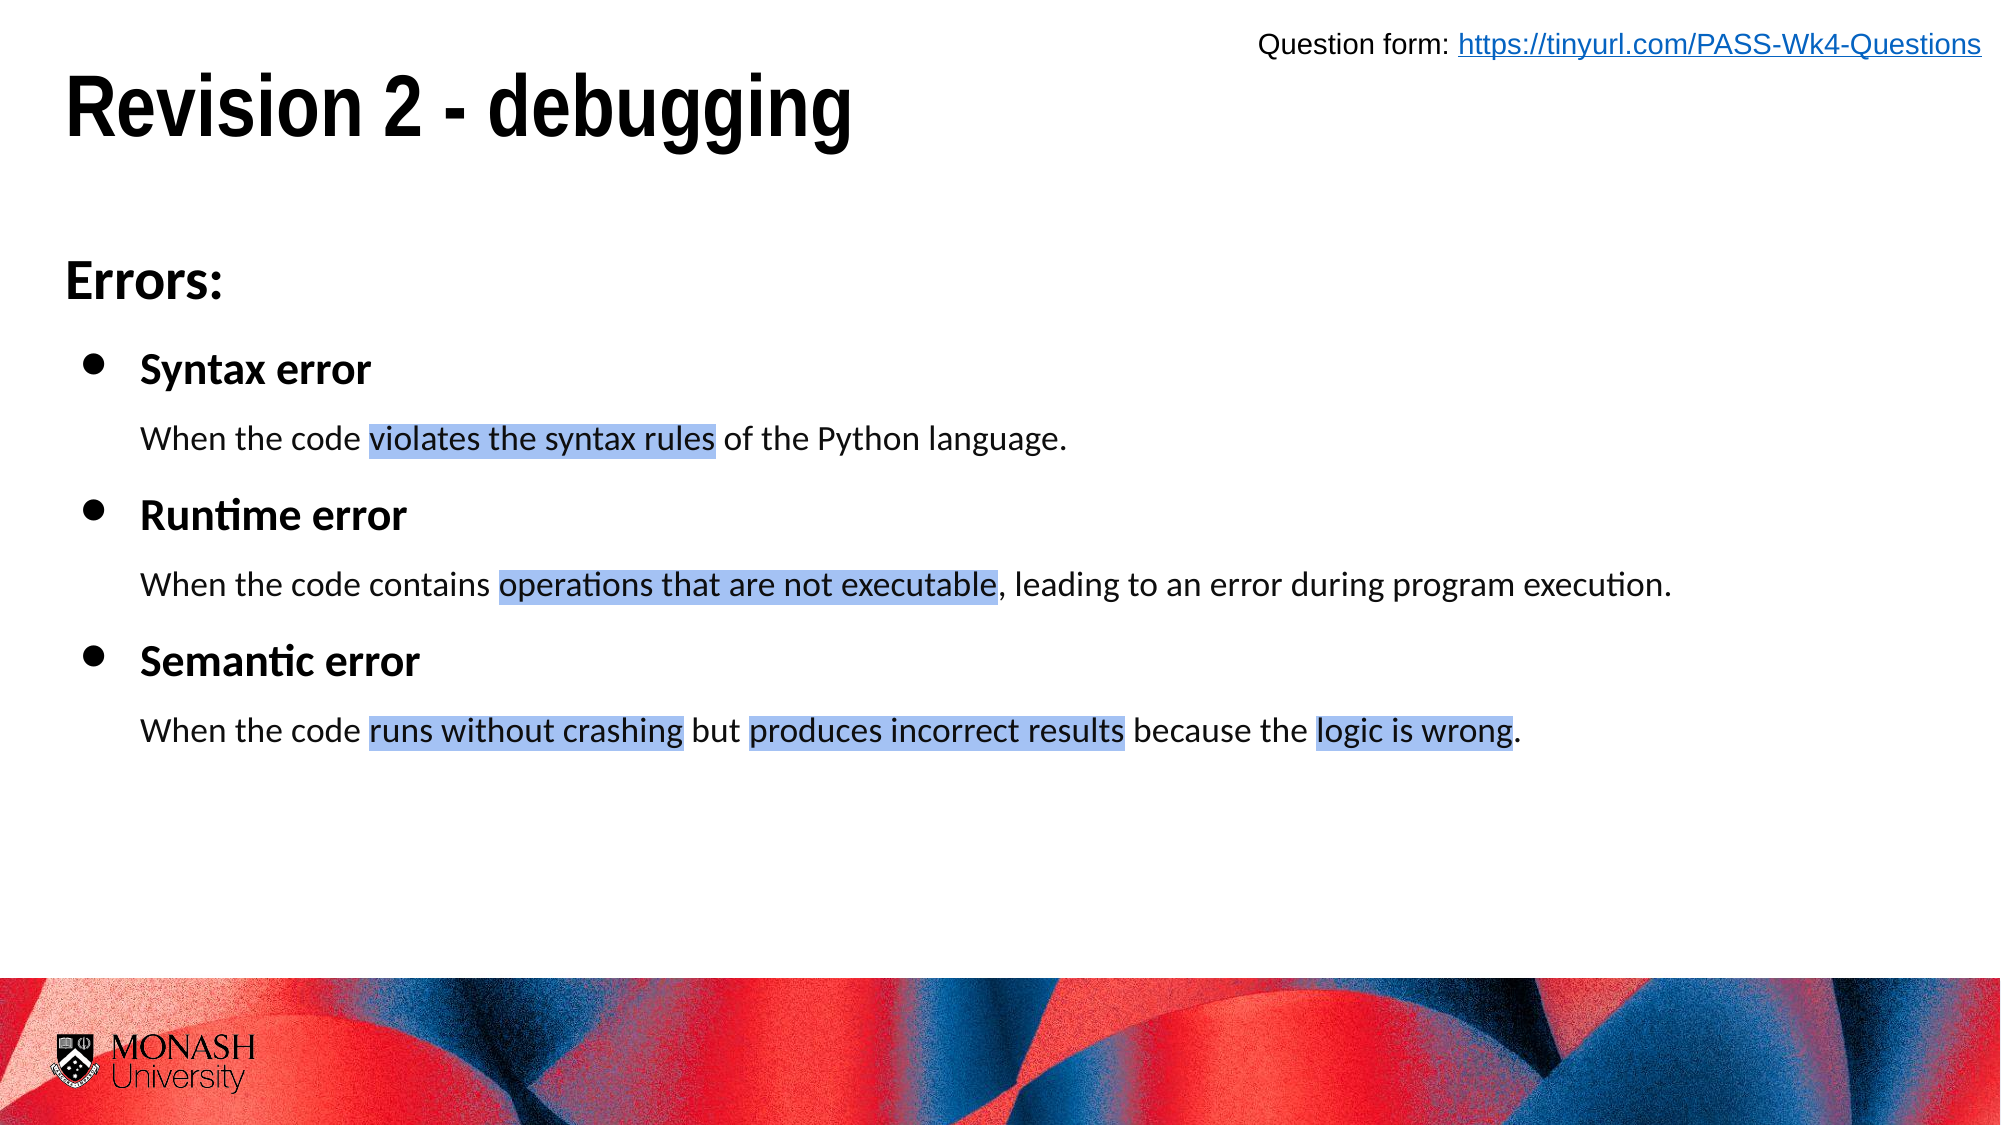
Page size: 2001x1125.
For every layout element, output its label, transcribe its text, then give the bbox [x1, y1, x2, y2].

text_box Revision 2 - debugging [50, 53, 1273, 175]
text_box Errors: Syntax error When the code violates the syntax rules of the Python language. Runtime error When the code contains operations that are not executable, leading to an error during program execution. Semantic error When the code runs without crashing but produces incorrect results because the logic is wrong. [50, 191, 1805, 765]
text_box Question form: https://tinyurl.com/PASS-Wk4-Questions [1242, 9, 2000, 75]
picture [0, 0, 2001, 1125]
